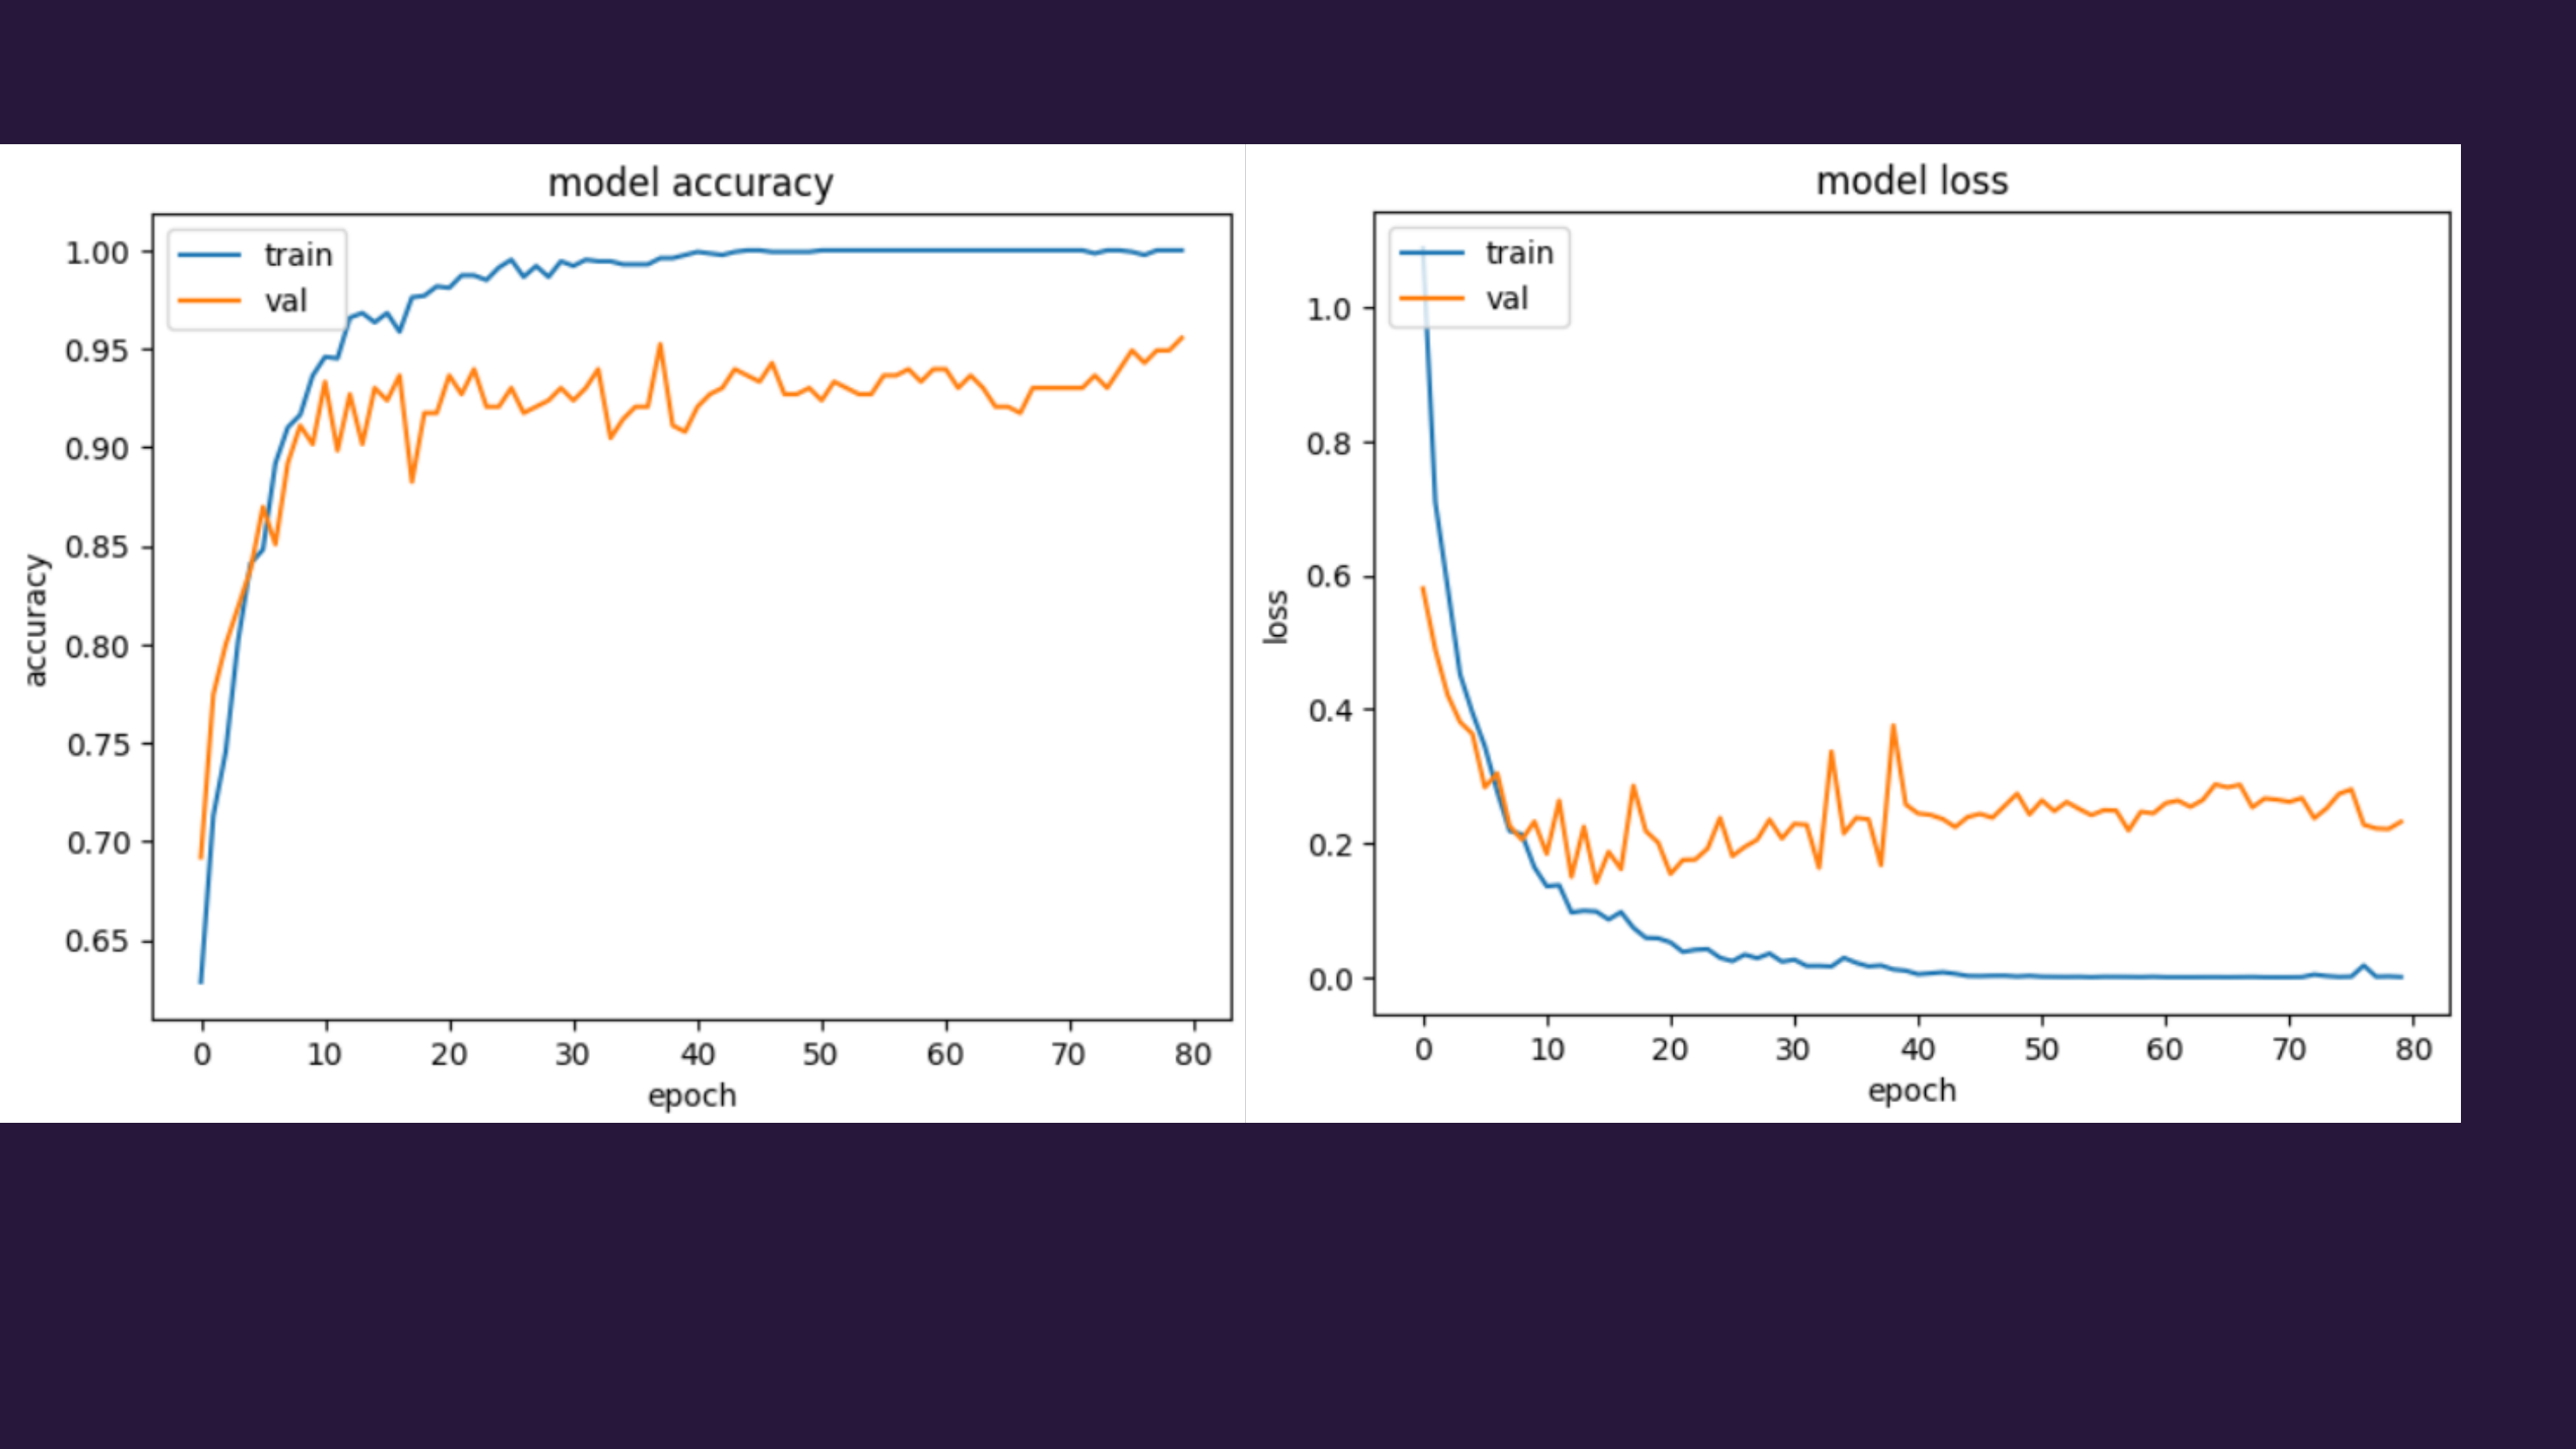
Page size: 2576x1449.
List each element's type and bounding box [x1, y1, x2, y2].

text_box [0, 144, 1245, 1123]
text_box [1245, 144, 2461, 1123]
